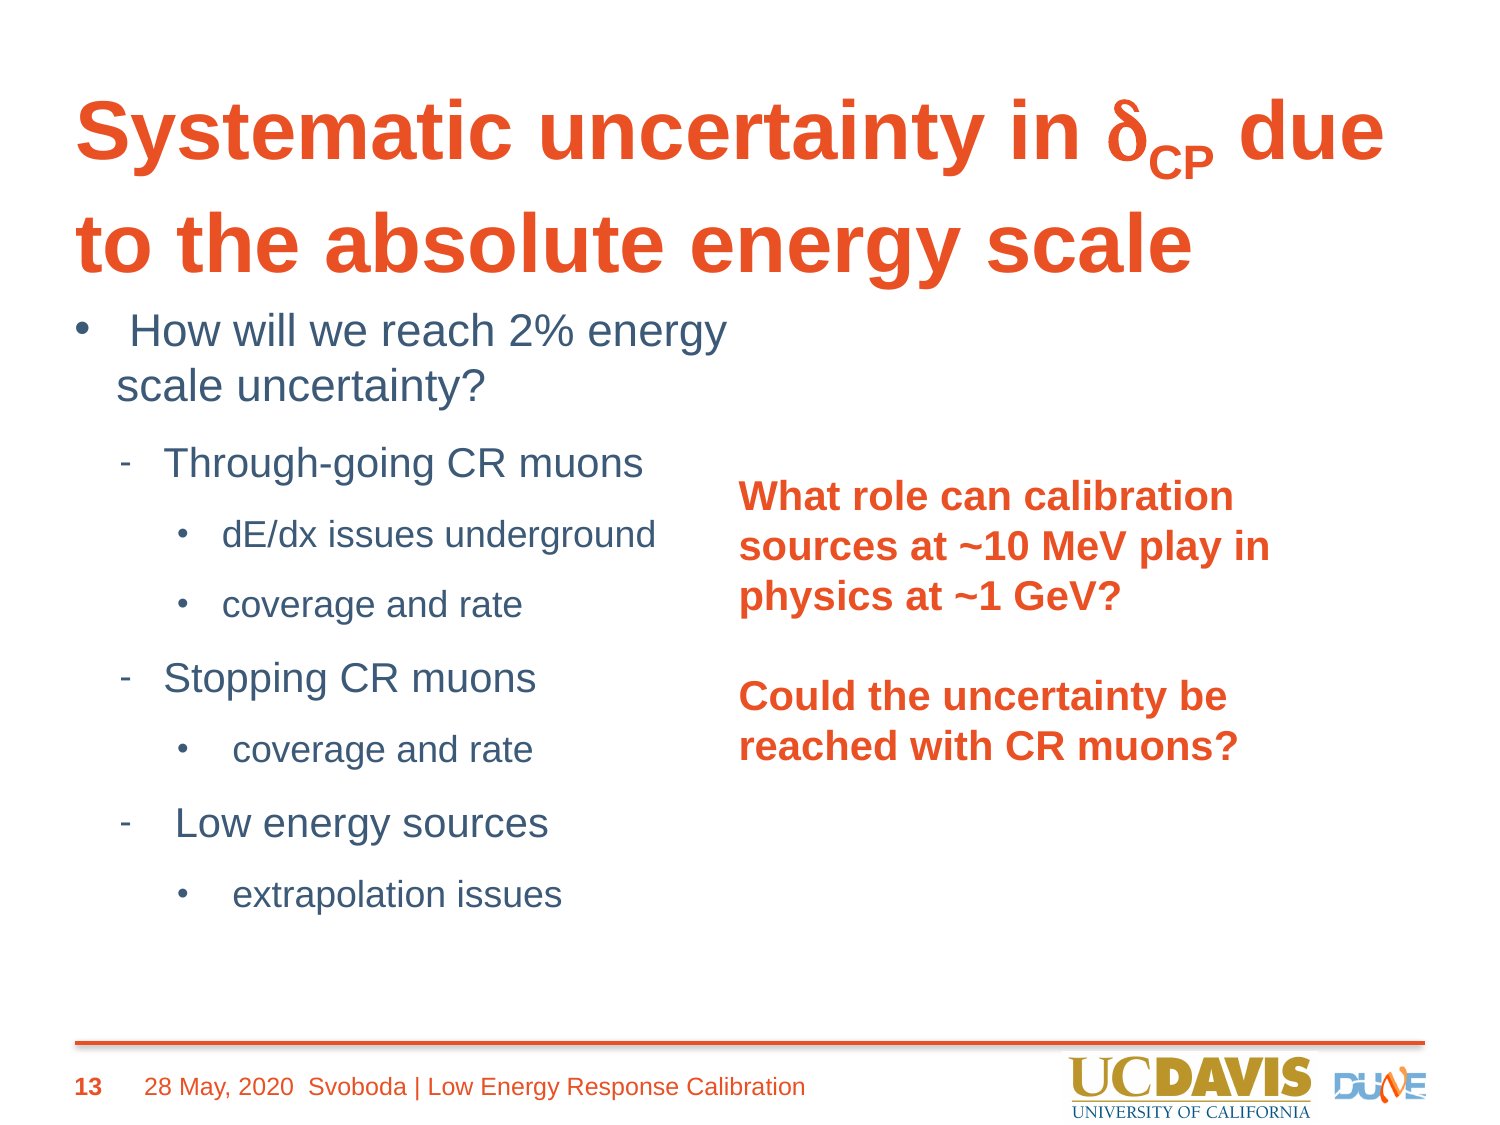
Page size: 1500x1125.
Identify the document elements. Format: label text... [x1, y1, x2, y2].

picture [1062, 1050, 1318, 1124]
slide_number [145, 1074, 308, 1101]
slide_number 13 [74, 1074, 145, 1101]
picture [1333, 1064, 1427, 1104]
footer Svoboda | Low Energy Response Calibration [308, 1074, 1022, 1101]
text_box What role can calibration sources at ~10 MeV play in physics at ~1 GeV? Could the uncertainty be reached with CR muons? [738, 468, 1398, 665]
list How will we reach 2% energy scale uncertainty? Through-going CR muons dE/dx issues underground coverage and rate Stopping CR muons coverage and rate Low energy sources extrapolation issues [74, 293, 730, 1024]
title Systematic uncertainty in dCP due to the absolute energy scale [75, 75, 1425, 183]
